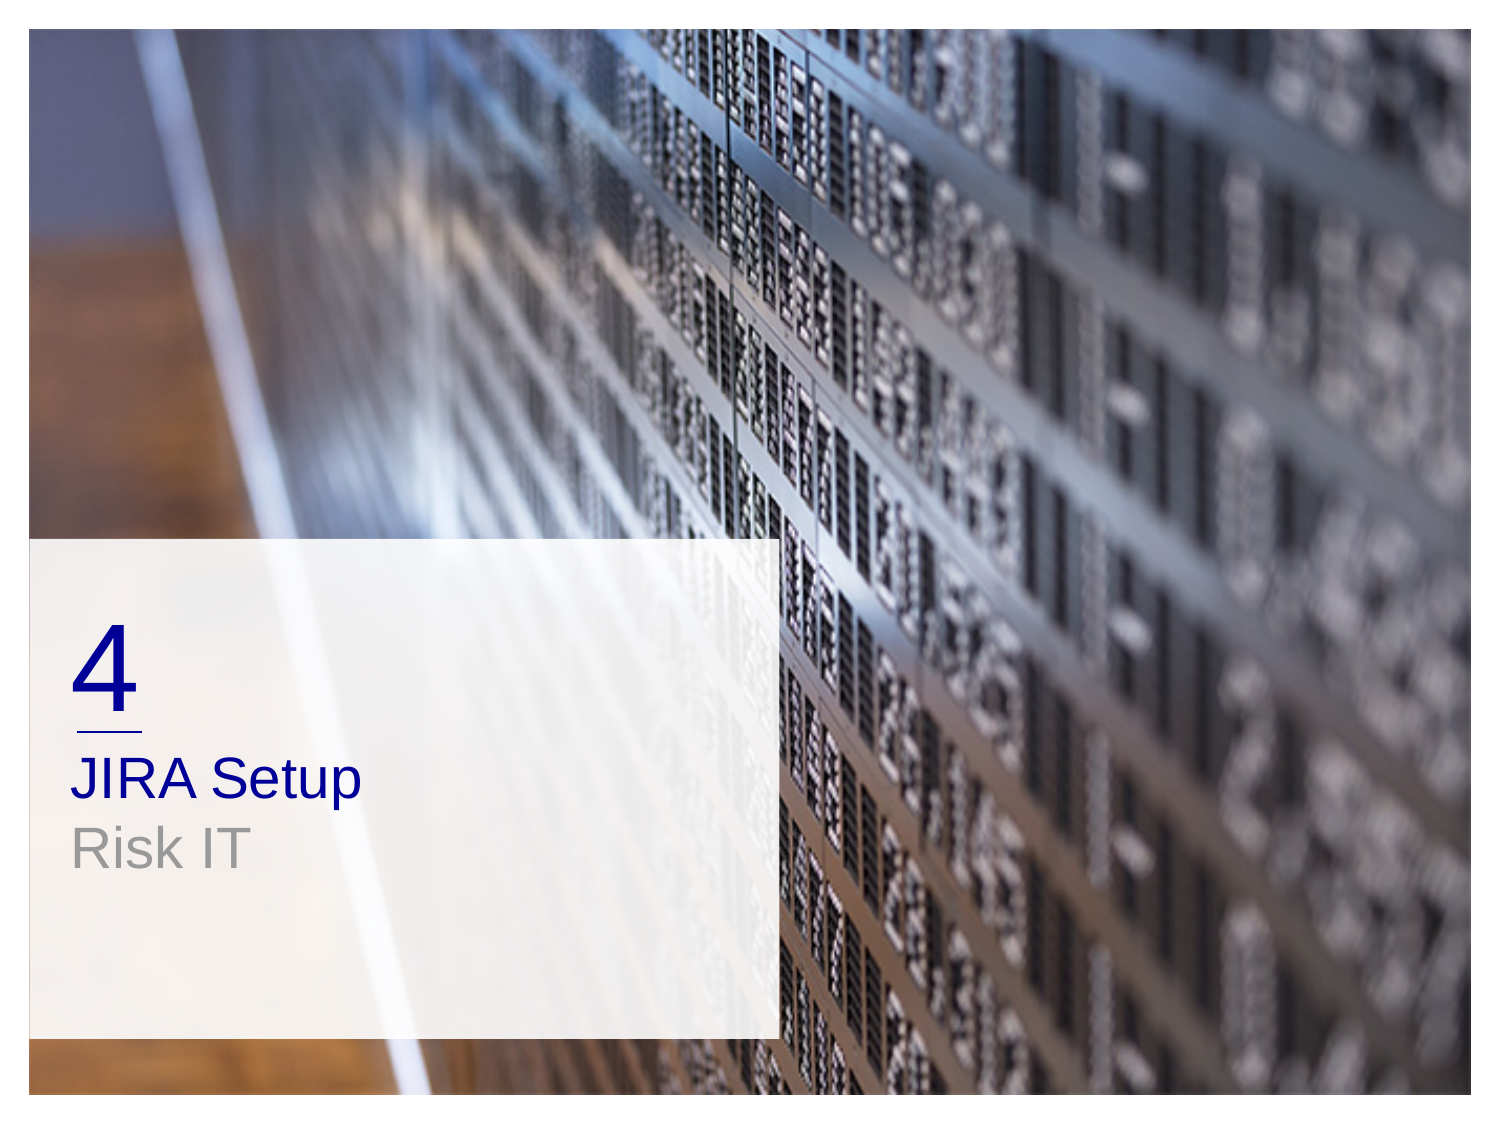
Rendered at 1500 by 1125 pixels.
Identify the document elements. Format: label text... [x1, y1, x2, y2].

subtitle Risk IT [29, 802, 750, 988]
title JIRA Setup [29, 732, 750, 802]
list 4 [29, 578, 750, 732]
picture [29, 29, 1471, 1095]
